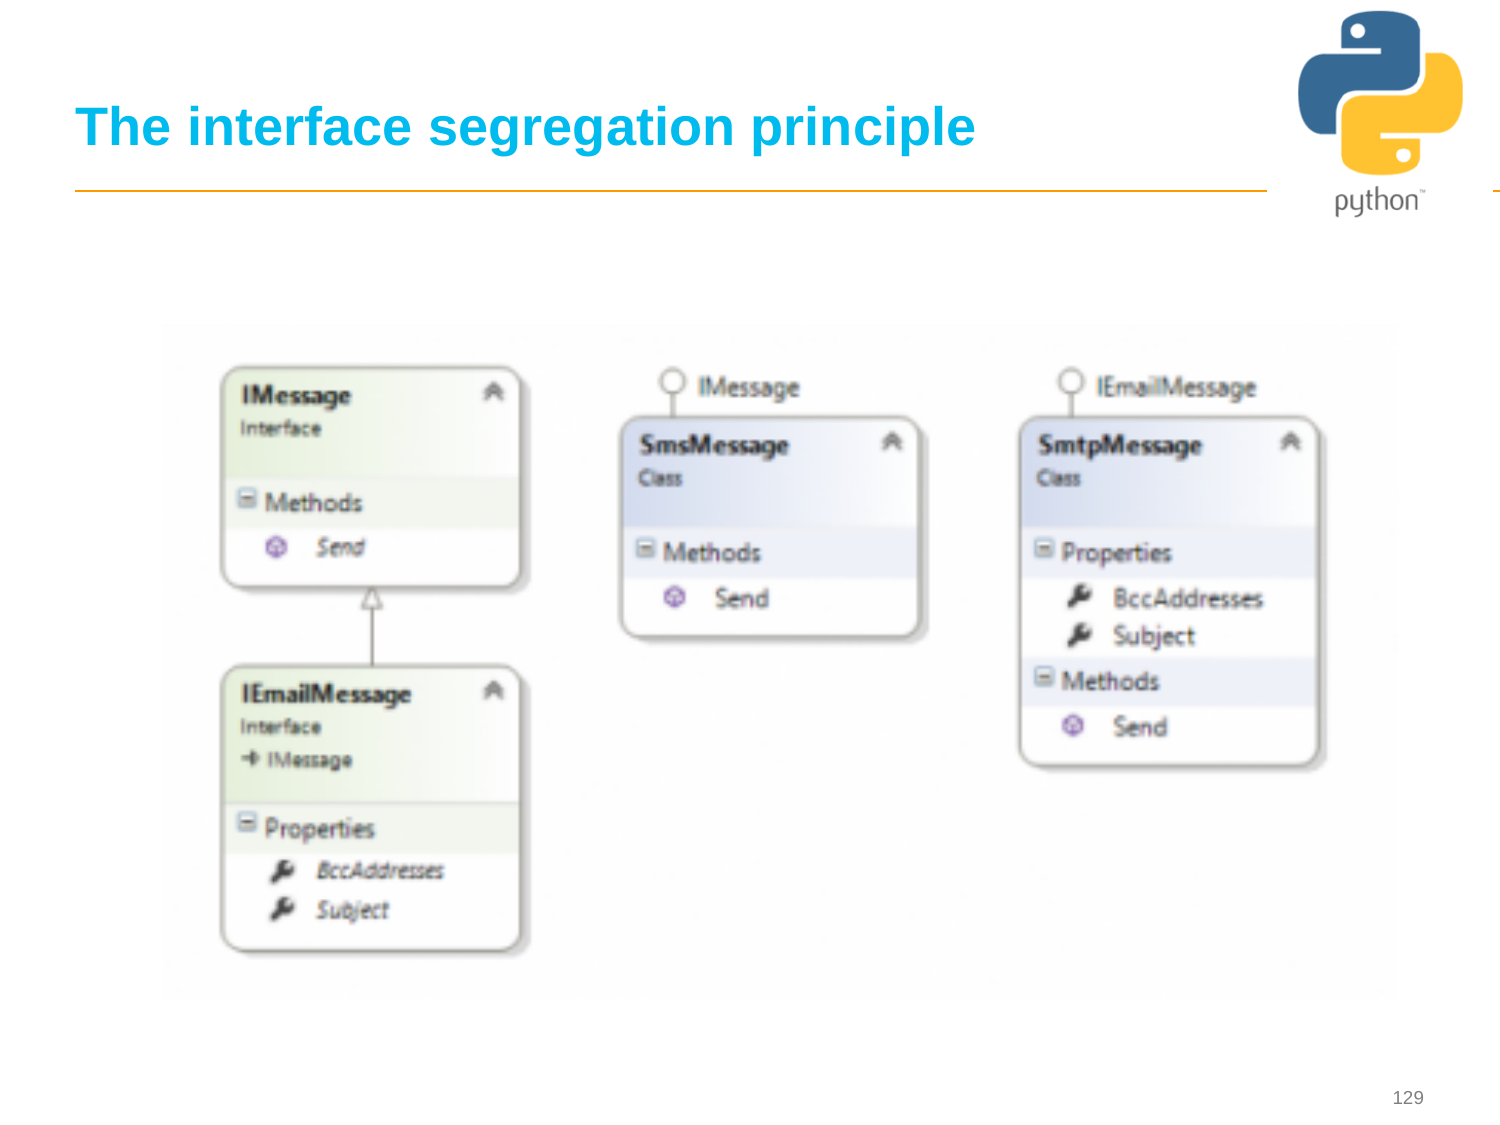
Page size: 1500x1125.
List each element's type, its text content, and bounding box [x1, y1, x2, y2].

picture [1267, 5, 1493, 222]
picture [162, 324, 1399, 1001]
title The interface segregation principle [75, 27, 1422, 157]
